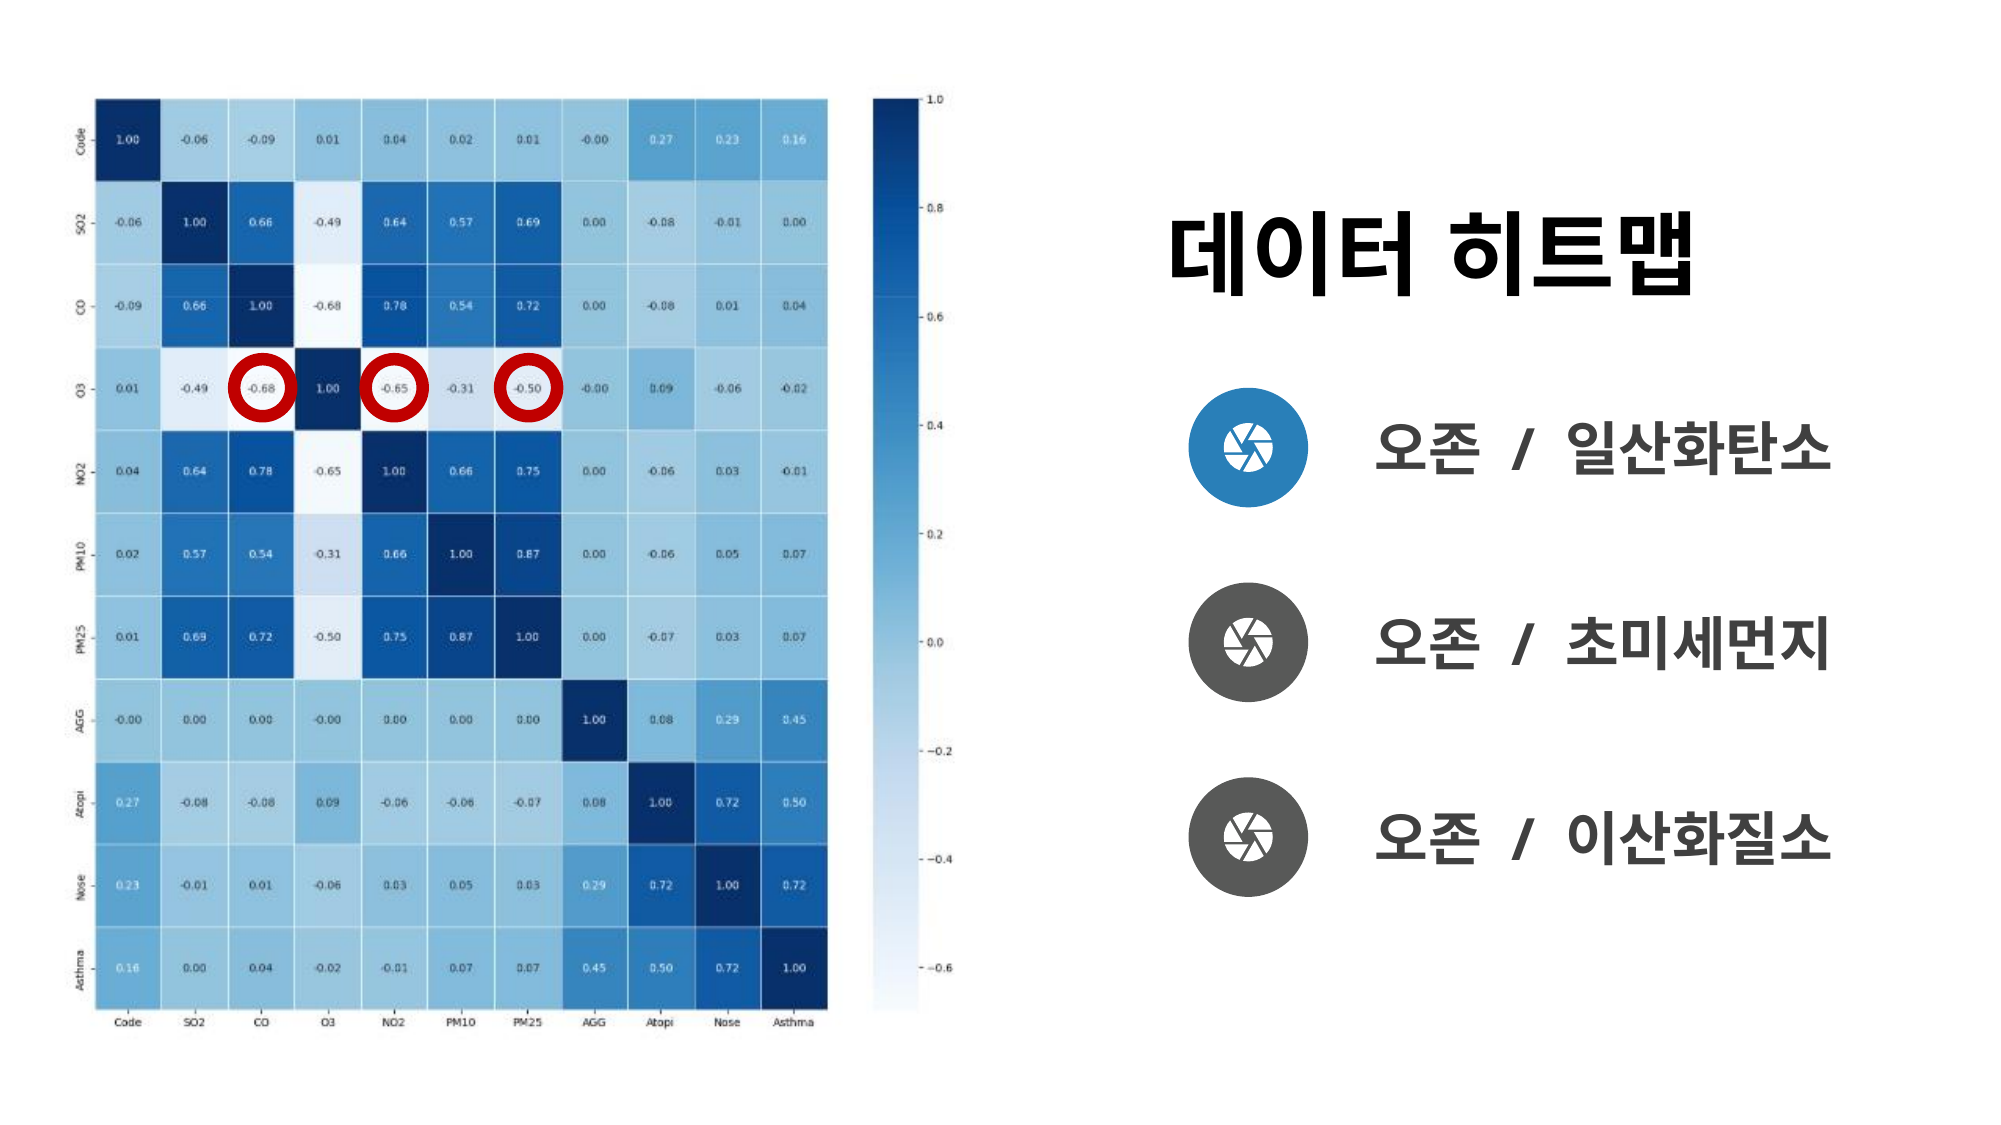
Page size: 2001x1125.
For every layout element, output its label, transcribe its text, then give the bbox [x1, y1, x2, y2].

picture [40, 74, 983, 1051]
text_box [1188, 387, 1849, 897]
text_box 데이터 히트맵 [1151, 189, 1822, 315]
